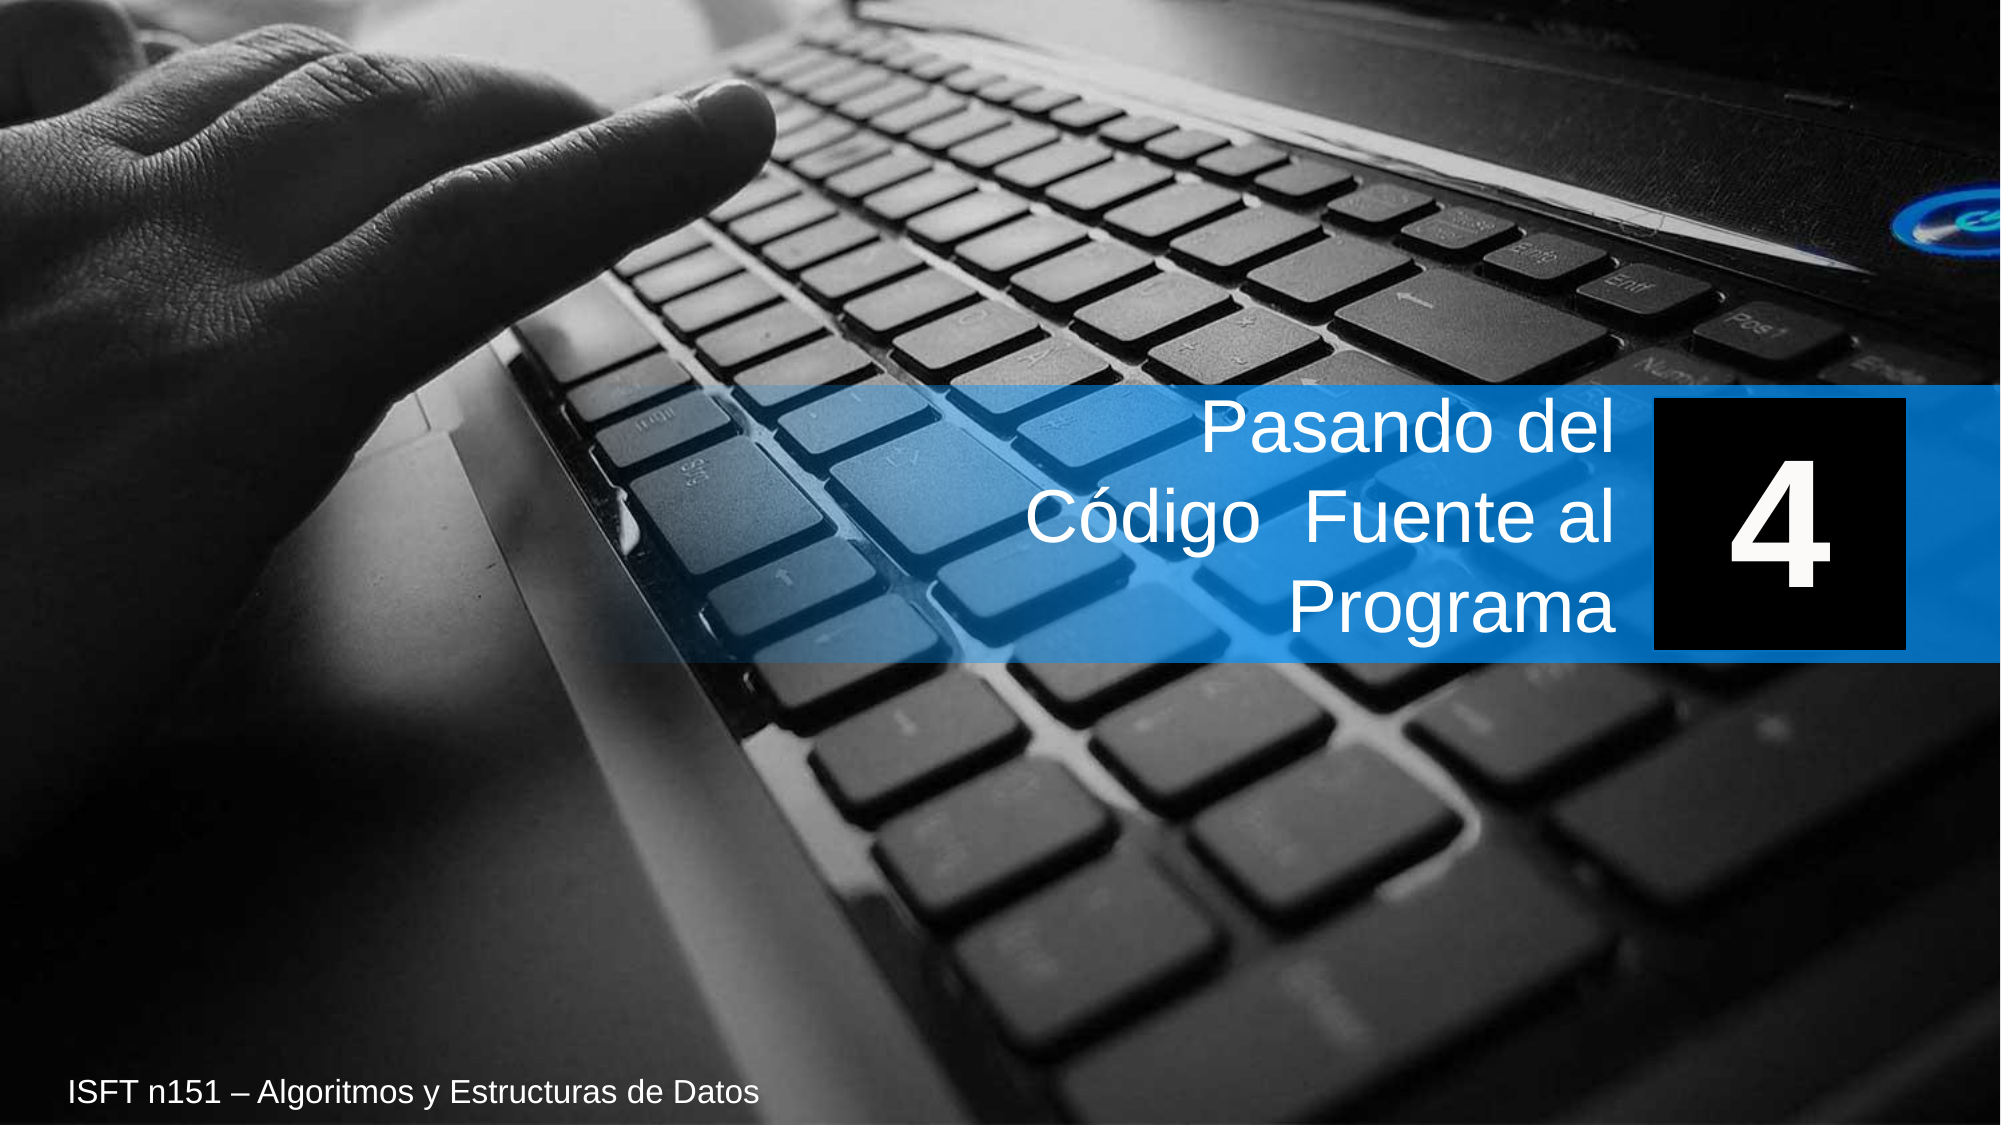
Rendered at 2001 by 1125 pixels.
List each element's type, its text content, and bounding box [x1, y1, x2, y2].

text_box 4 [1653, 396, 1907, 651]
text_box ISFT n151 – Algoritmos y Estructuras de Datos [52, 1062, 878, 1101]
text_box [579, 385, 2000, 663]
picture [0, 0, 2001, 1125]
text_box Pasando del Código Fuente al Programa [968, 385, 1632, 640]
